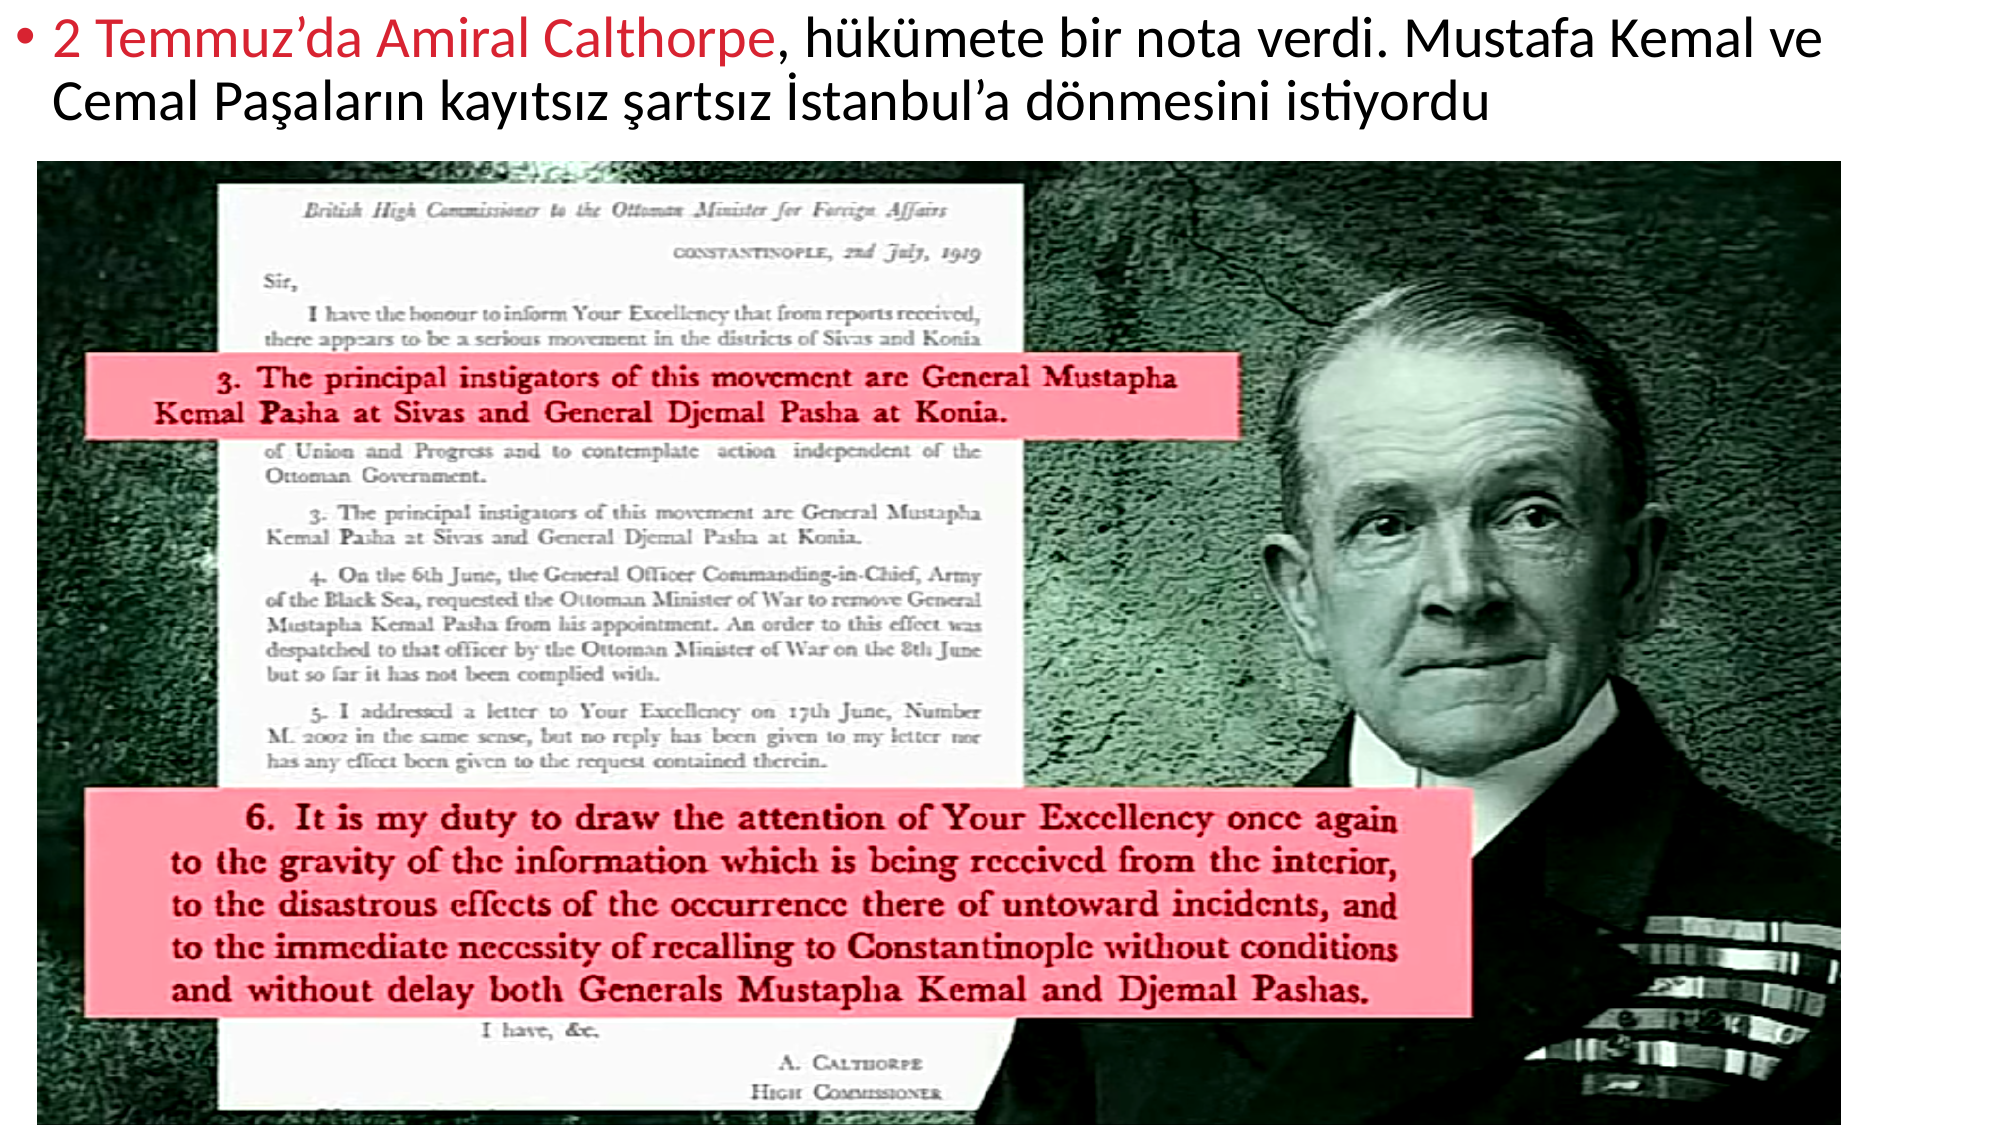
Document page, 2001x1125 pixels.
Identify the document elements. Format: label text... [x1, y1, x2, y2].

list 2 Temmuz’da Amiral Calthorpe, hükümete bir nota verdi. Mustafa Kemal ve Cemal Paşaların kayıtsız şartsız İstanbul’a dönmesini istiyordu [0, 0, 1863, 1014]
picture [37, 161, 1841, 1125]
